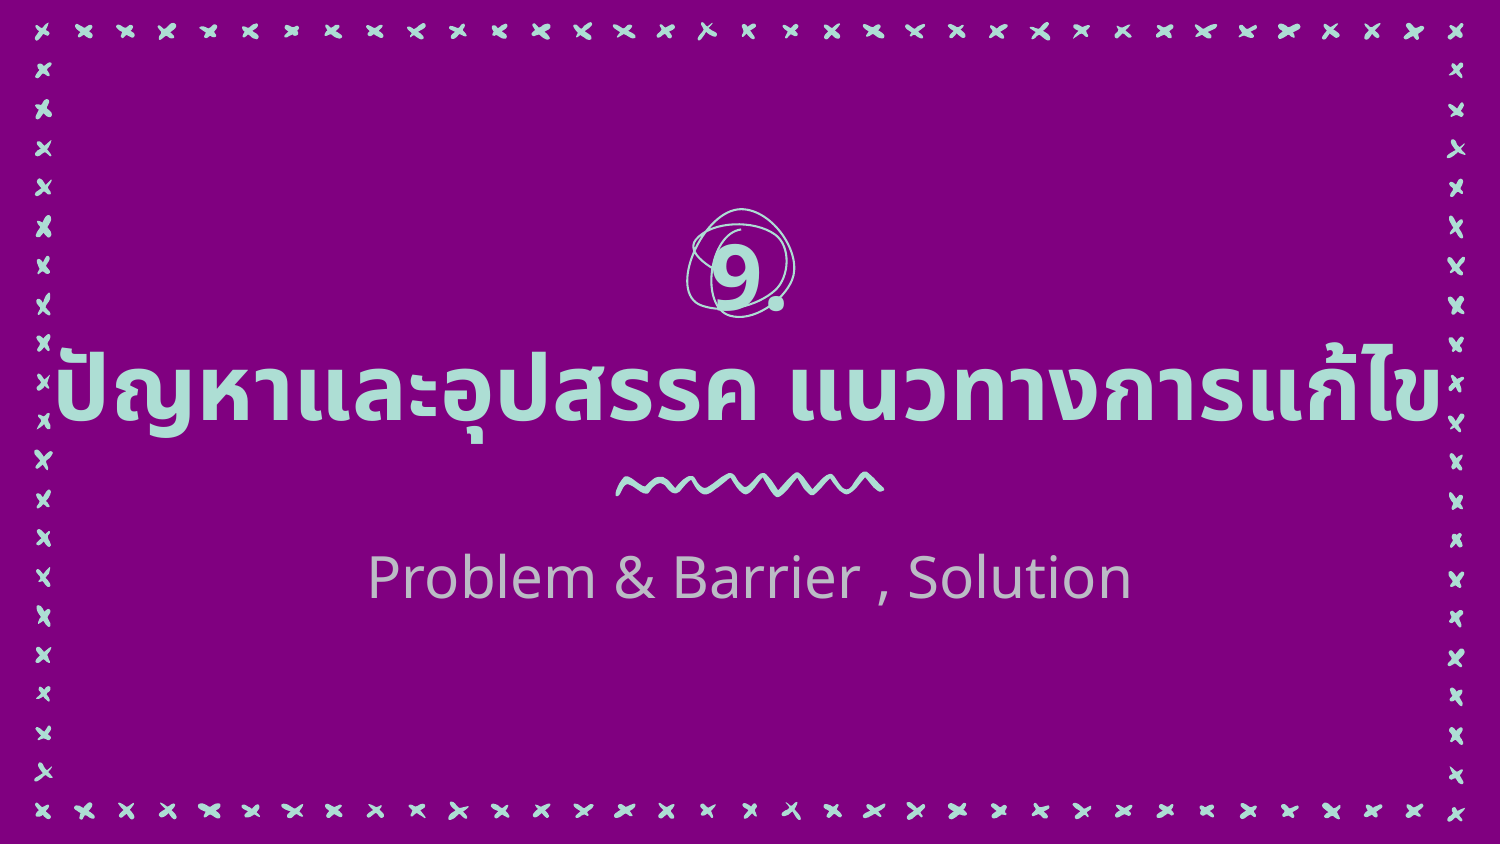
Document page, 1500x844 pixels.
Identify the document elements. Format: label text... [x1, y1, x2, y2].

title 9. ปัญหาและอุปสรรค แนวทางการแก้ไข [0, 263, 1500, 454]
subtitle Problem & Barrier , Solution [199, 525, 1301, 655]
text_box [687, 209, 795, 317]
